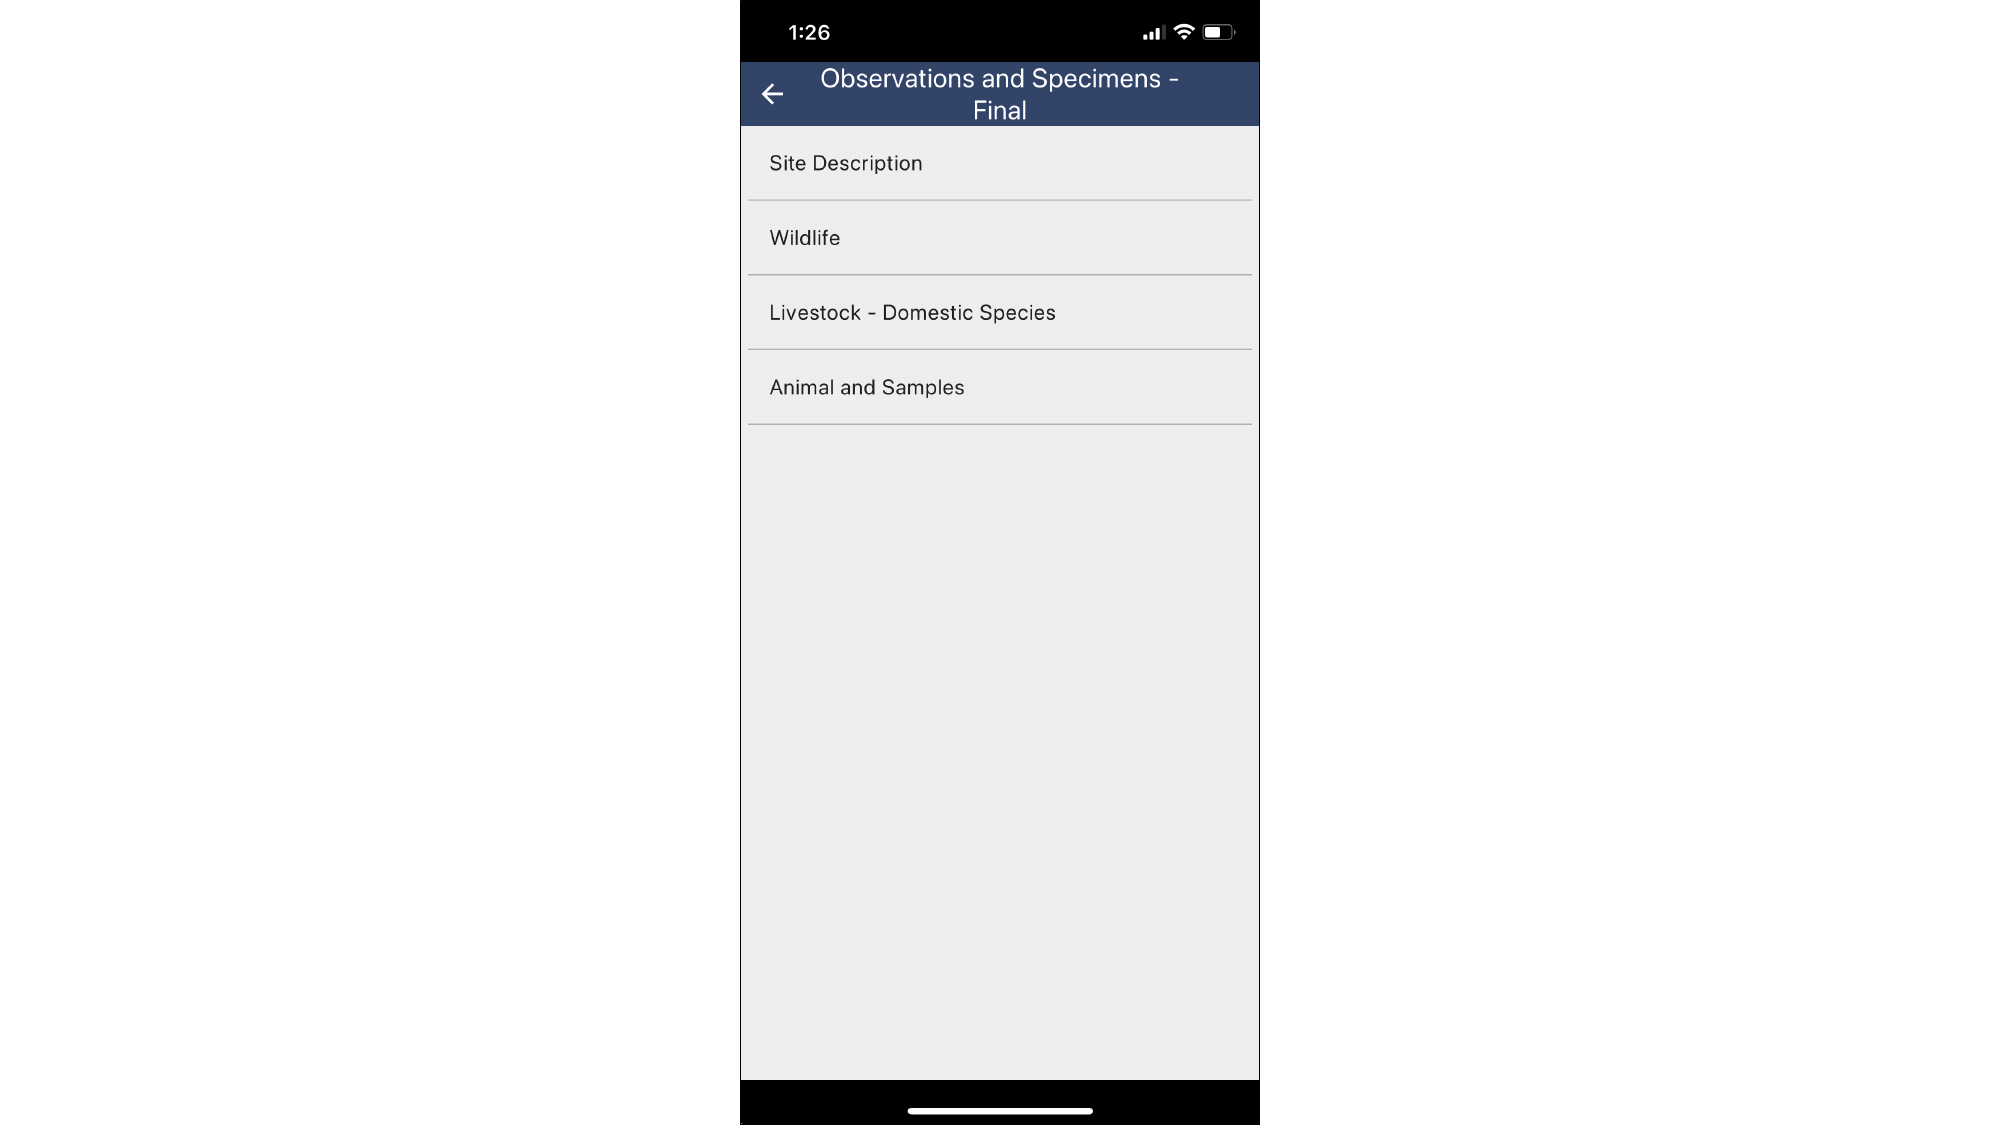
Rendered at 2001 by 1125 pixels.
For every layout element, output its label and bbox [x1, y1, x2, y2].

picture [739, 0, 1261, 1125]
